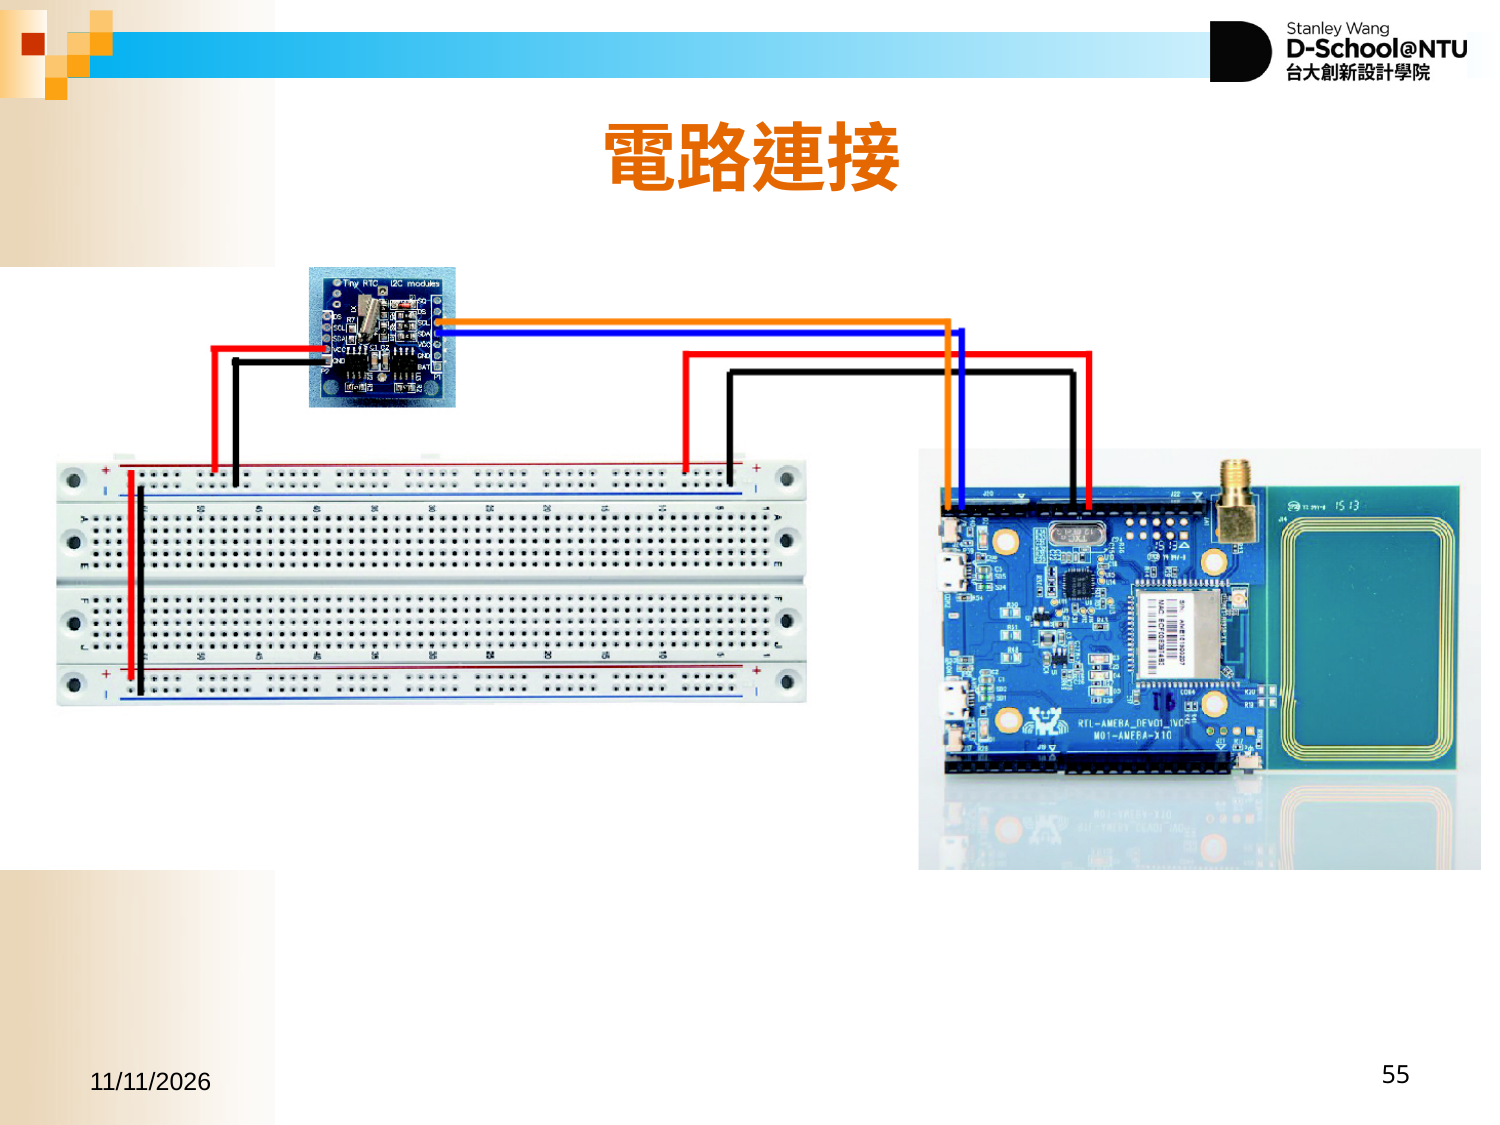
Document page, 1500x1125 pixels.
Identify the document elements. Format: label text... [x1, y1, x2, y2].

text_box 2017/11/2 [75, 1024, 425, 1103]
text_box 55 [1074, 1024, 1425, 1100]
picture [1210, 21, 1467, 82]
title 電路連接 [76, 42, 1427, 265]
picture [0, 266, 1481, 870]
